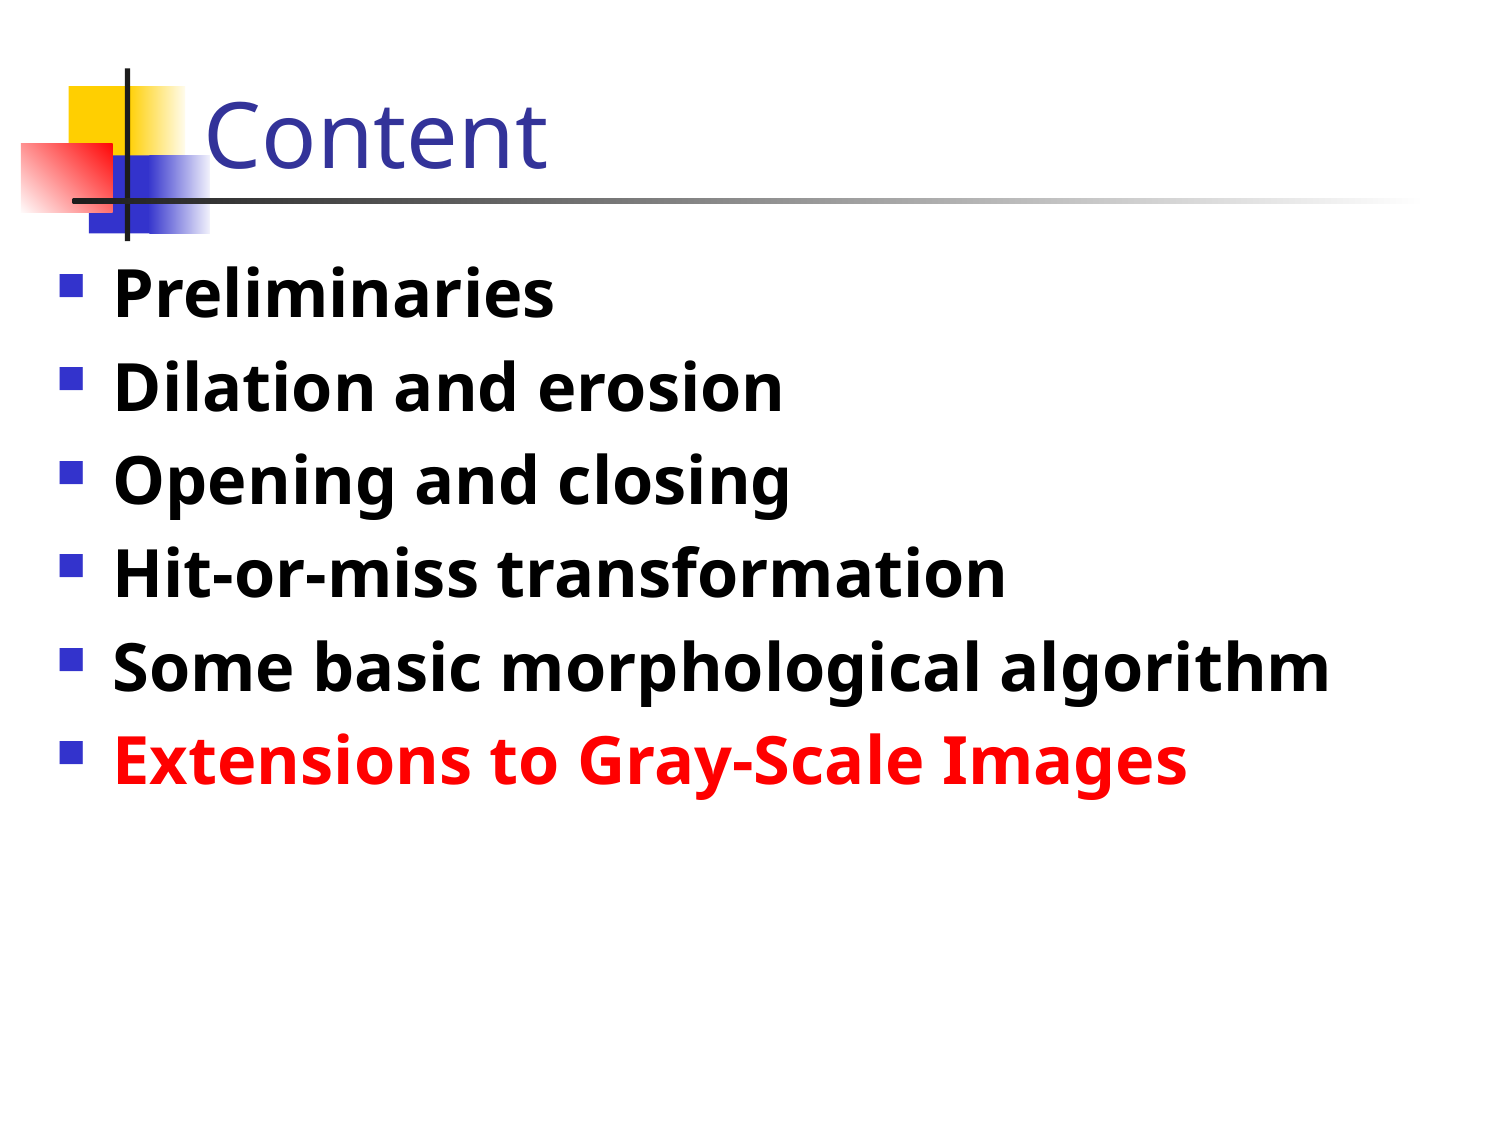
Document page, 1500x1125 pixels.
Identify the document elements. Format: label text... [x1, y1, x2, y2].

title Content [188, 7, 1468, 195]
list Preliminaries Dilation and erosion Opening and closing Hit-or-miss transformation Some basic morphological algorithm Extensions to Gray-Scale Images [41, 243, 1469, 1094]
